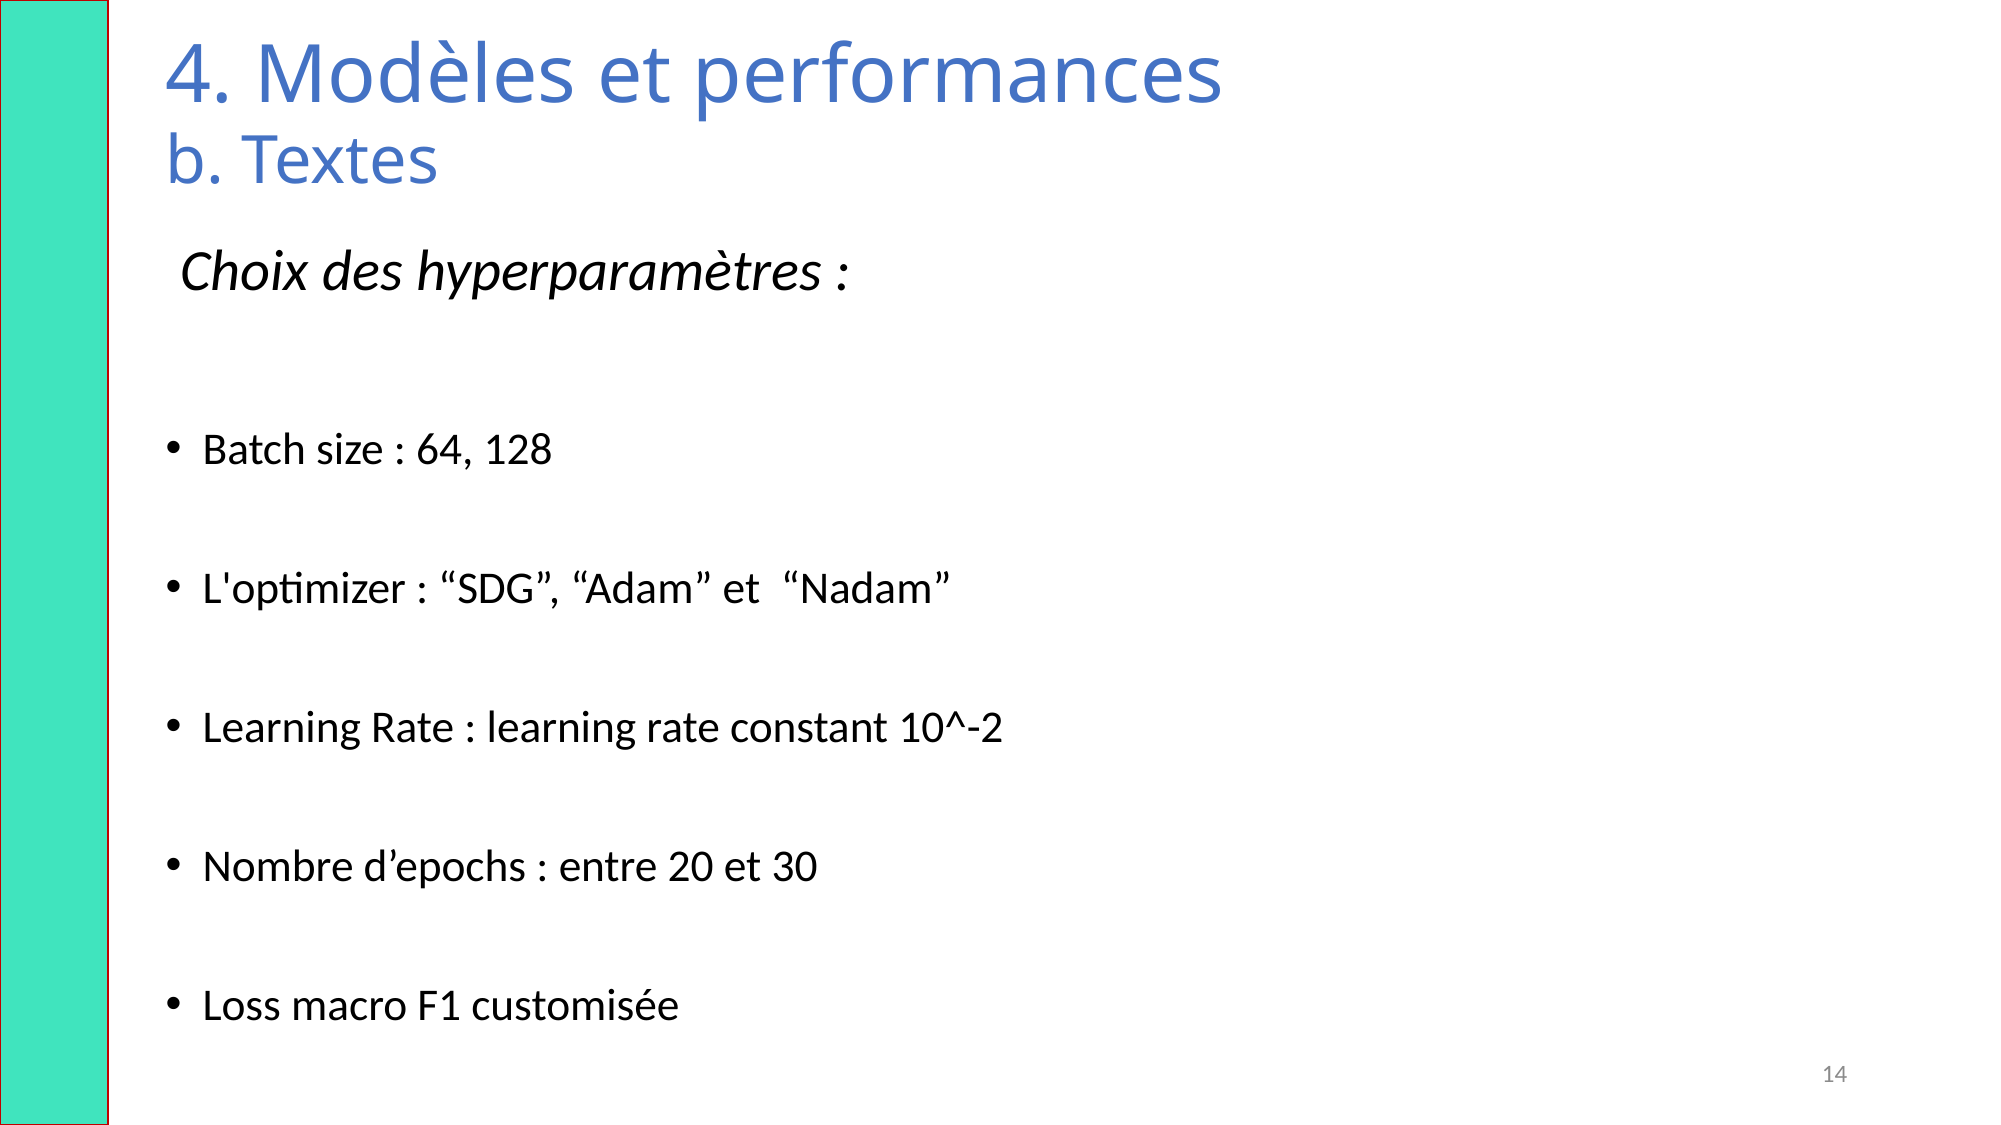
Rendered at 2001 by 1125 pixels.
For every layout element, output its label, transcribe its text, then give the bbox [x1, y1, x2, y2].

text_box b. Textes [150, 110, 1825, 214]
list Batch size : 64, 128 L'optimizer : “SDG”, “Adam” et “Nadam” Learning Rate : learning rate constant 10^-2 Nombre d’epochs : entre 20 et 30 Loss macro F1 customisée [150, 303, 1876, 1043]
text_box [0, 0, 109, 1125]
text_box Choix des hyperparamètres : [165, 224, 867, 380]
text_box 4. Modèles et performances [150, 24, 1825, 110]
slide_number 14 [1412, 1042, 1863, 1103]
